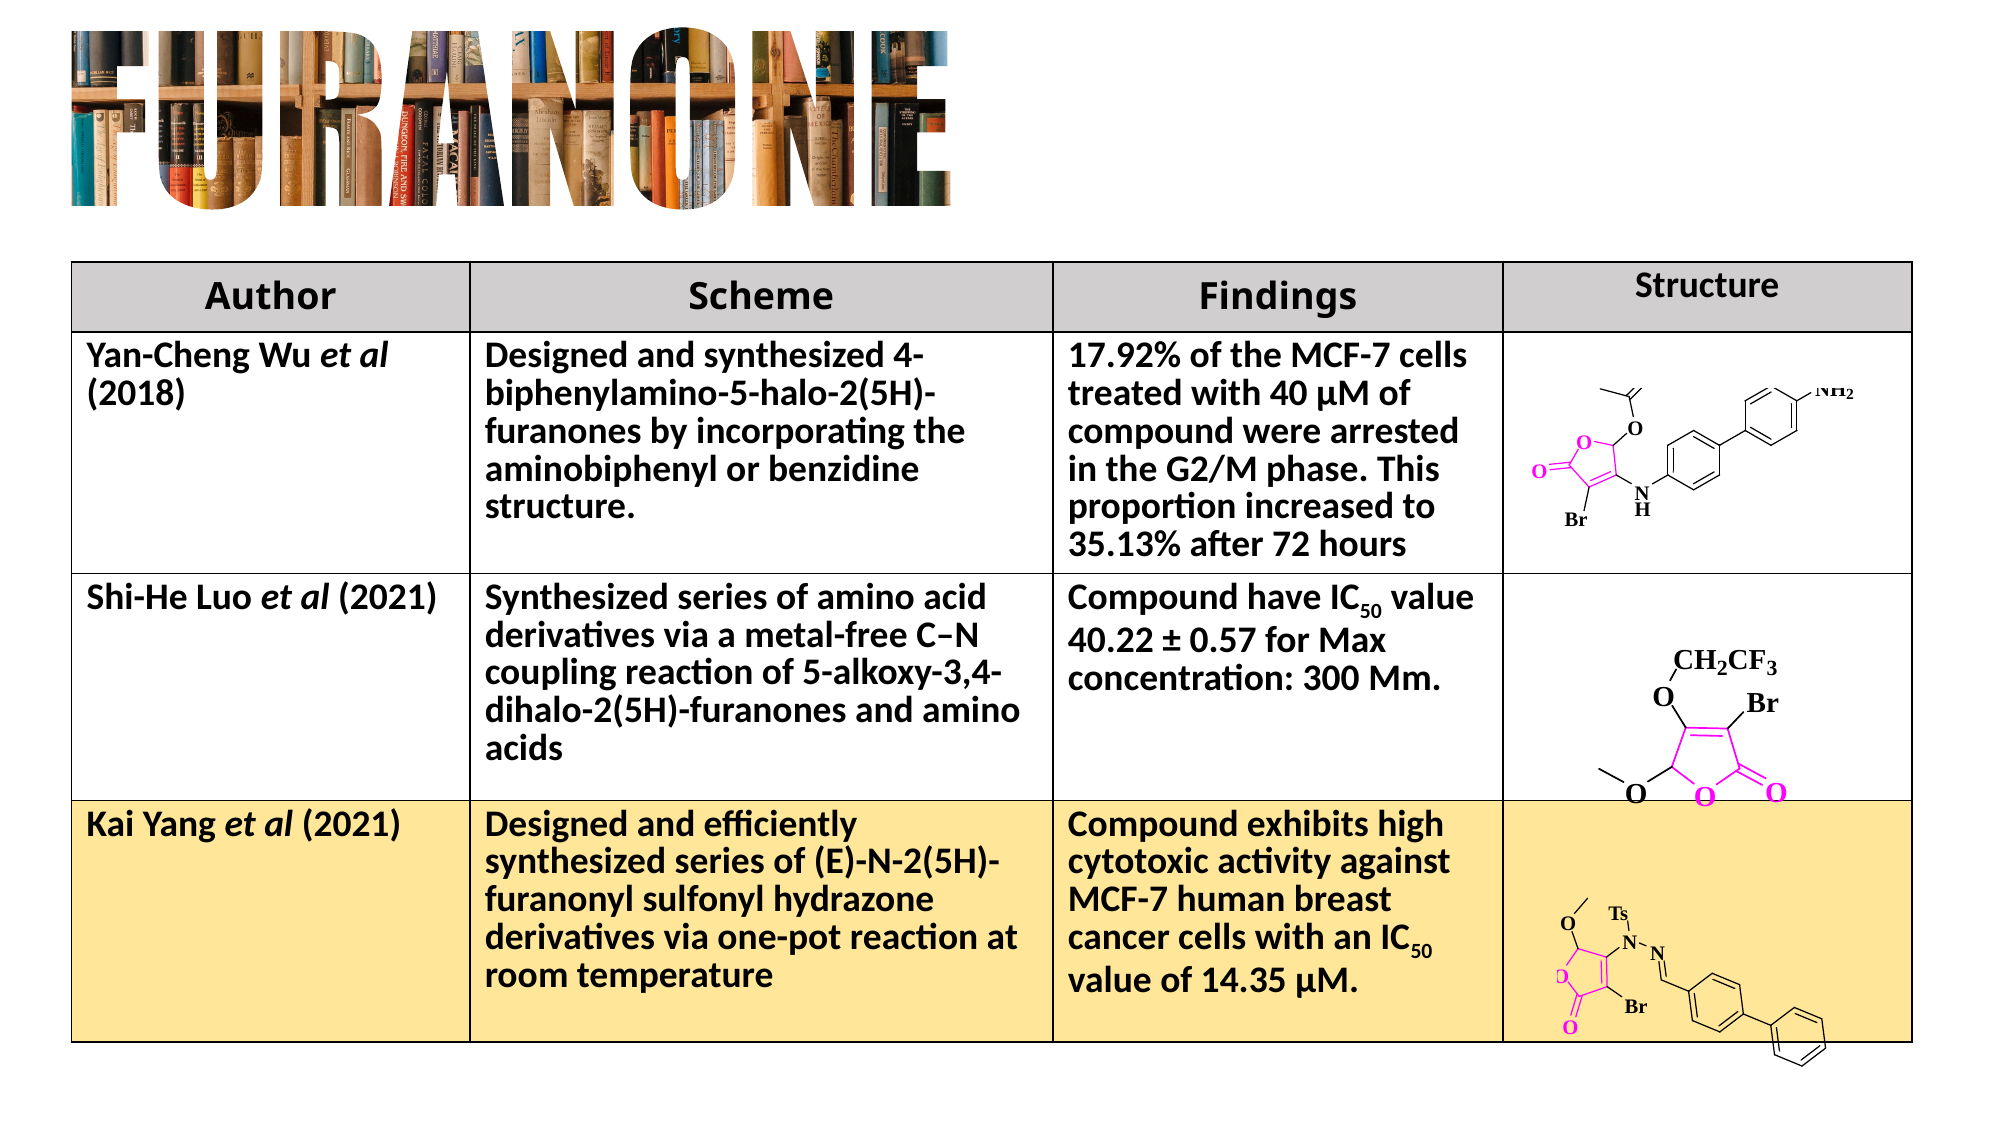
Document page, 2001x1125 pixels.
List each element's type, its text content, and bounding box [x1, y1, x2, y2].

table_cell Compound exhibits high cytotoxic activity against MCF-7 human breast cancer cells with an IC50 value of 14.35 μM. [1054, 801, 1502, 1041]
picture [71, 27, 951, 210]
table_cell Yan-Cheng Wu et al (2018) [72, 333, 469, 573]
table_header Scheme [471, 294, 1052, 331]
picture [1531, 388, 1866, 556]
table_cell Shi-He Luo et al (2021) [72, 574, 469, 800]
table_cell Synthesized series of amino acid derivatives via a metal-free C–N coupling reaction of 5-alkoxy-3,4-dihalo-2(5H)-furanones and amino acids [471, 574, 1052, 800]
table_header Findings [1054, 263, 1502, 293]
table_cell Kai Yang et al (2021) [72, 801, 469, 1041]
table_cell Designed and synthesized 4-biphenylamino-5-halo-2(5H)-furanones by incorporating the aminobiphenyl or benzidine structure. [471, 333, 1052, 573]
table_header Author [72, 263, 469, 293]
table_header Author [72, 294, 469, 331]
picture [1557, 895, 1841, 1076]
table_header Scheme [471, 263, 1052, 293]
table_header Structure [1504, 263, 1911, 293]
table_cell Designed and efficiently synthesized series of (E)-N-2(5H)-furanonyl sulfonyl hydrazone derivatives via one-pot reaction at room temperature [471, 801, 1052, 1041]
table_cell 17.92% of the MCF-7 cells treated with 40 μM of compound were arrested in the G2/M phase. This proportion increased to 35.13% after 72 hours [1054, 333, 1502, 573]
picture [1597, 638, 1800, 813]
table_cell [1504, 574, 1911, 800]
table_cell Compound have IC50 value 40.22 ± 0.57 for Max concentration: 300 Μm. [1054, 574, 1502, 800]
table_cell [1504, 801, 1911, 1041]
table_header Structure [1504, 294, 1911, 331]
table_cell [1504, 333, 1911, 573]
table_header Findings [1054, 294, 1502, 331]
